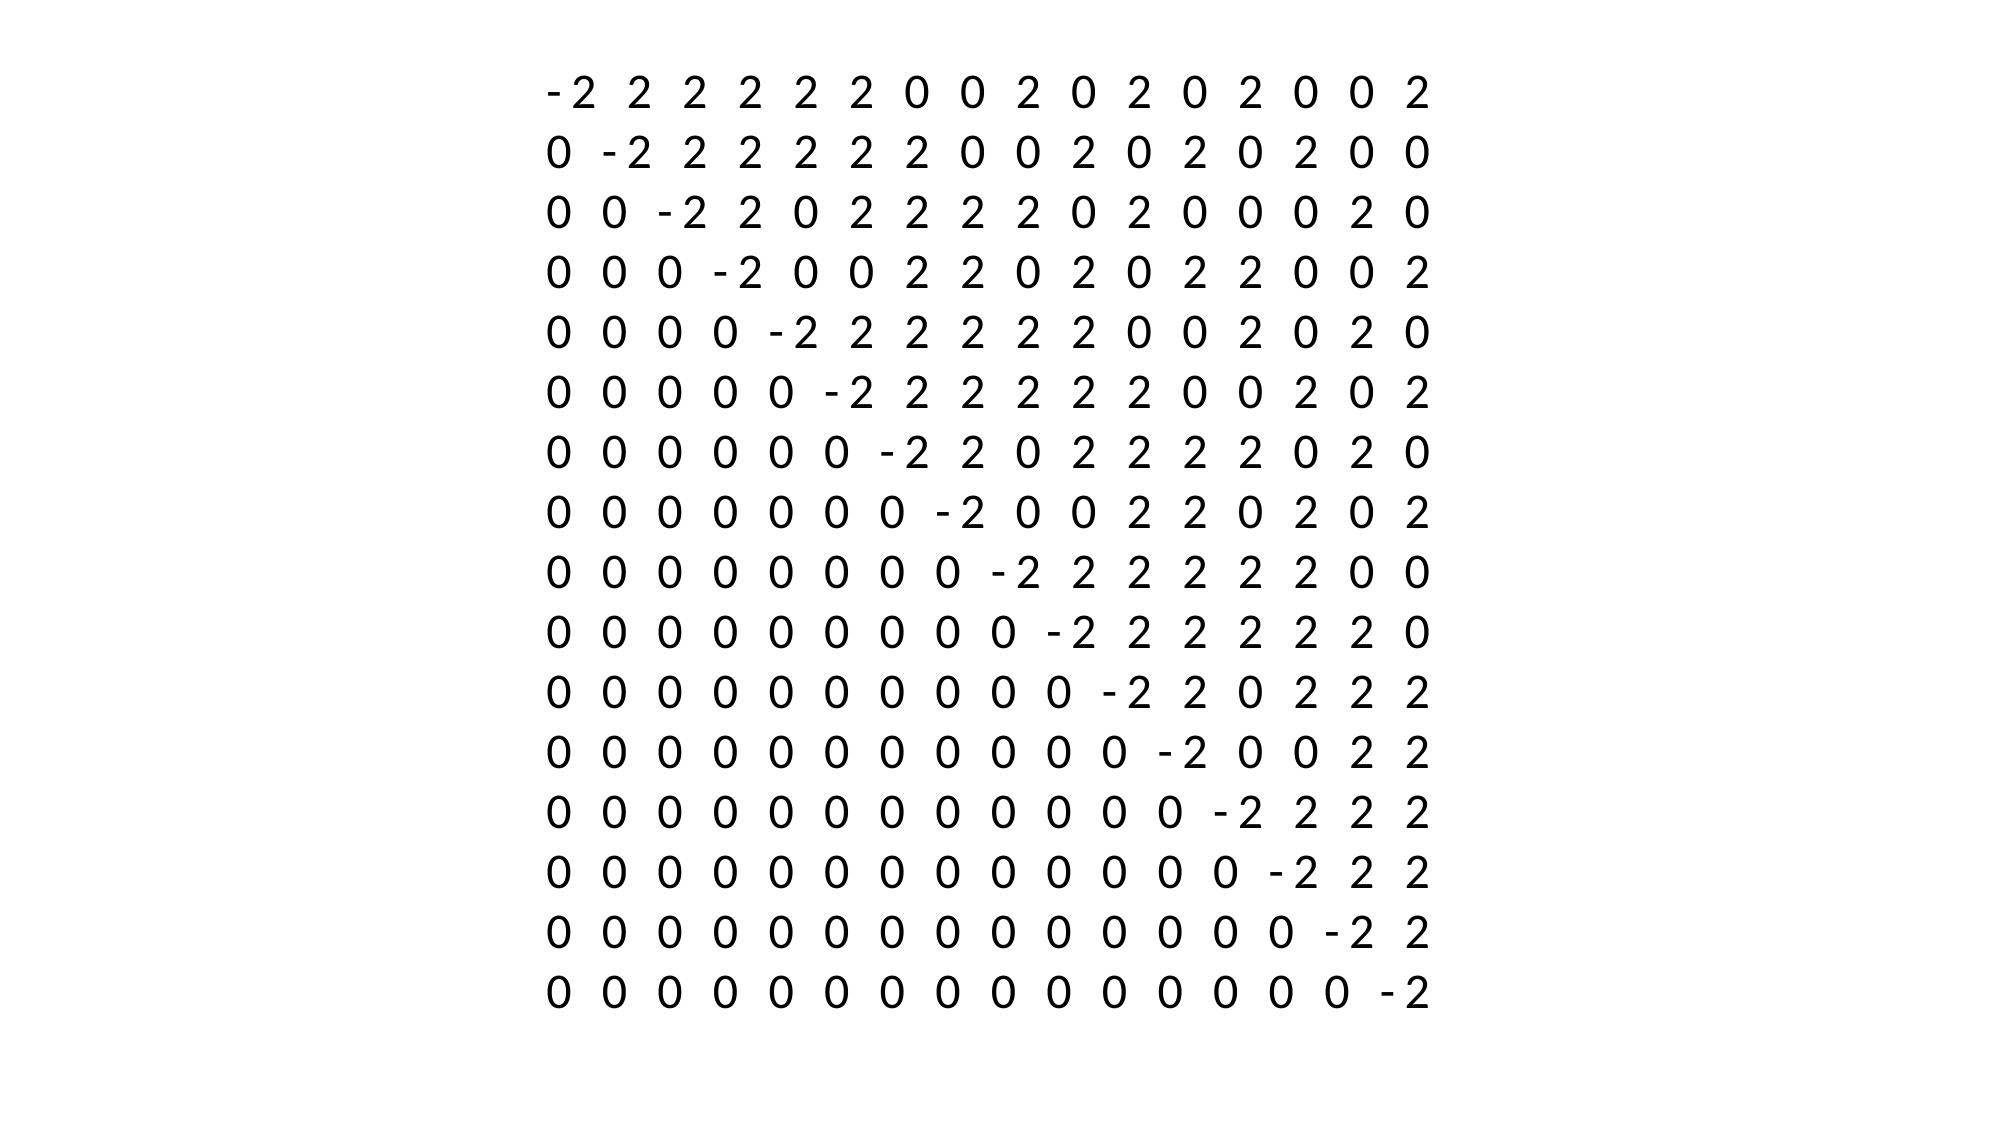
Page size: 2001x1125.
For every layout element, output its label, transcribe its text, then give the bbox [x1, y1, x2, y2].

text_box -2 2 2 2 2 2 0 0 2 0 2 0 2 0 0 2 0 -2 2 2 2 2 2 0 0 2 0 2 0 2 0 0 0 0 -2 2 0 2 2 2 2 0 2 0 0 0 2 0 0 0 0 -2 0 0 2 2 0 2 0 2 2 0 0 2 0 0 0 0 -2 2 2 2 2 2 0 0 2 0 2 0 0 0 0 0 0 -2 2 2 2 2 2 0 0 2 0 2 0 0 0 0 0 0 -2 2 0 2 2 2 2 0 2 0 0 0 0 0 0 0 0 -2 0 0 2 2 0 2 0 2 0 0 0 0 0 0 0 0 -2 2 2 2 2 2 0 0 0 0 0 0 0 0 0 0 0 -2 2 2 2 2 2 0 0 0 0 0 0 0 0 0 0 0 -2 2 0 2 2 2 0 0 0 0 0 0 0 0 0 0 0 -2 0 0 2 2 0 0 0 0 0 0 0 0 0 0 0 0 -2 2 2 2 0 0 0 0 0 0 0 0 0 0 0 0 0 -2 2 2 0 0 0 0 0 0 0 0 0 0 0 0 0 0 -2 2 0 0 0 0 0 0 0 0 0 0 0 0 0 0 0 -2 [531, 51, 1473, 1026]
